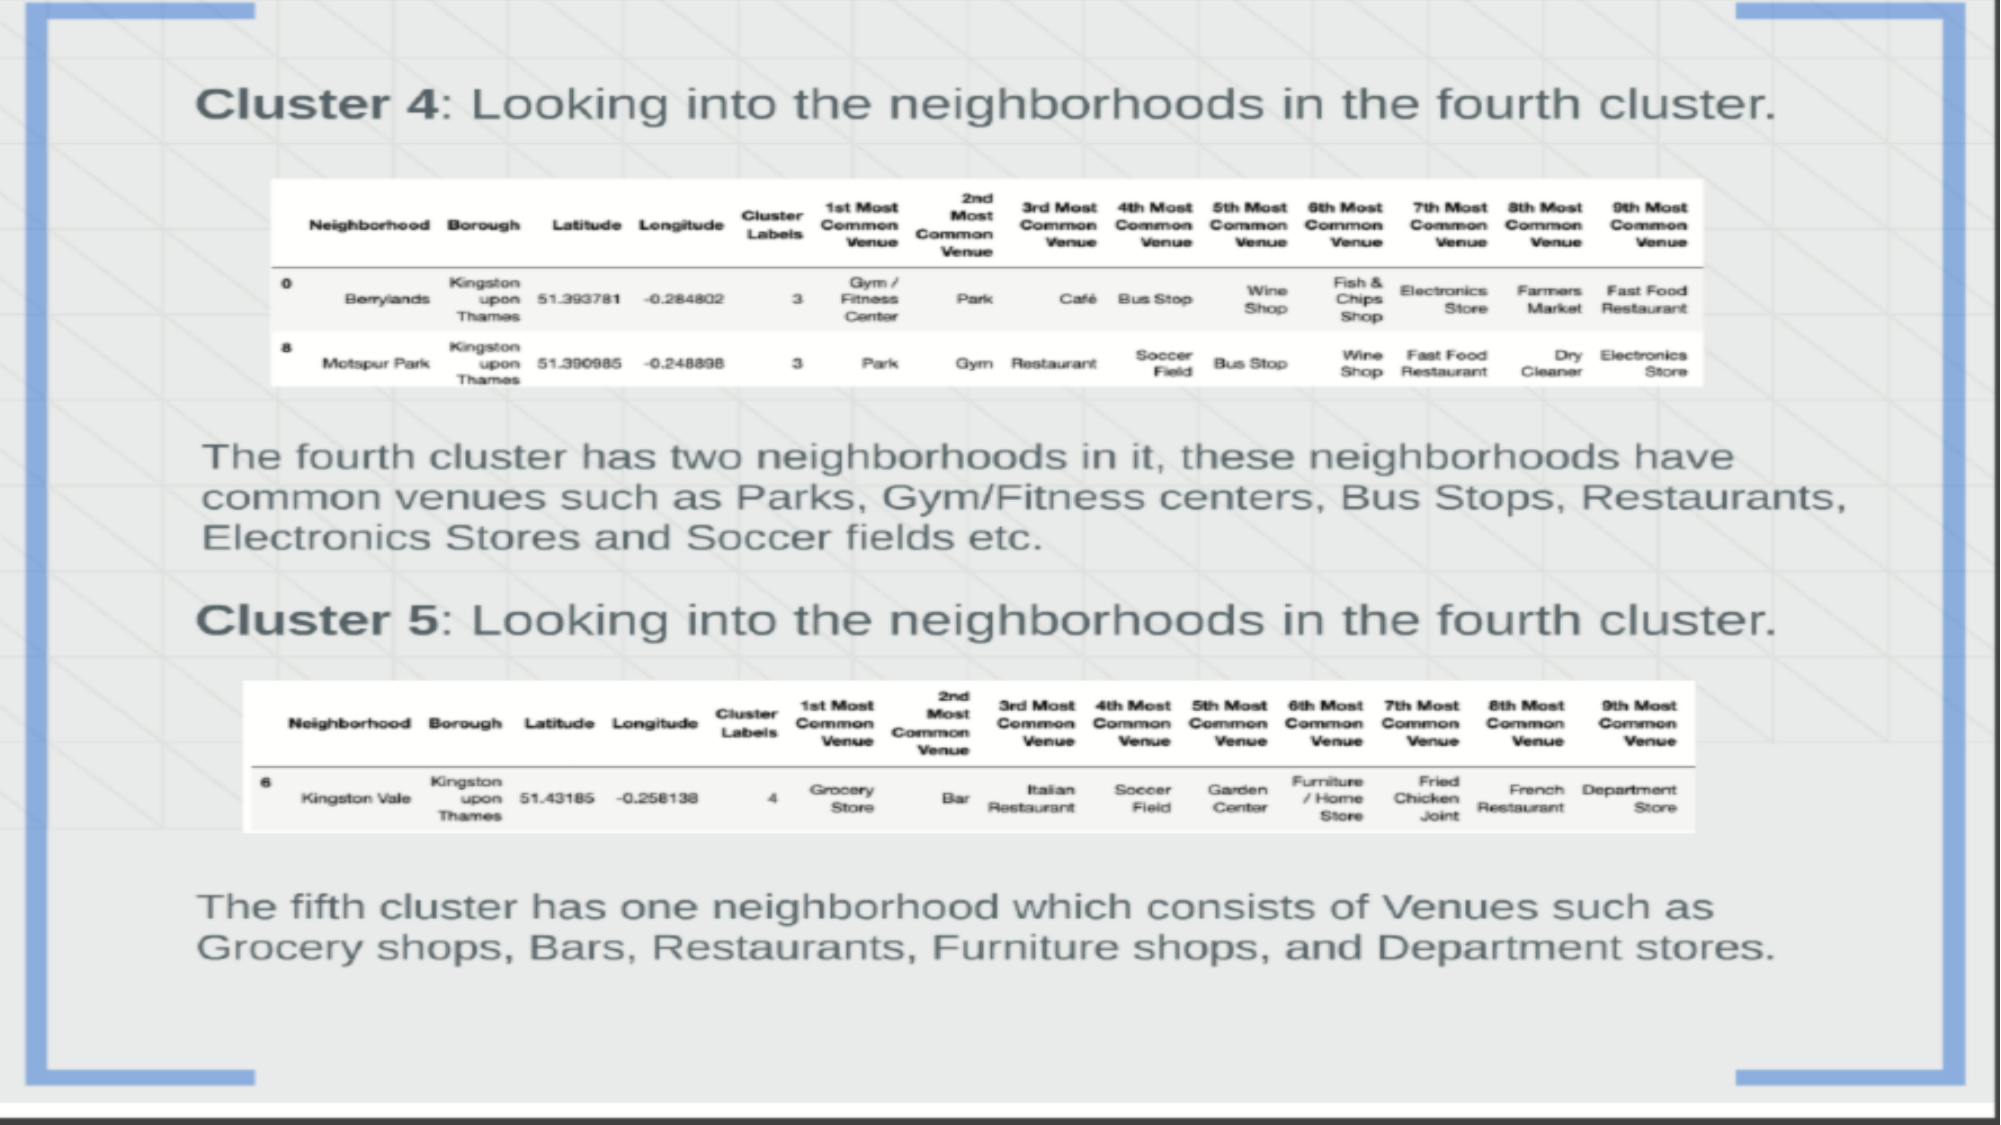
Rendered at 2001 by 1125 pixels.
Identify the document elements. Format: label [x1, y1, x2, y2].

list [0, 0, 2000, 1125]
